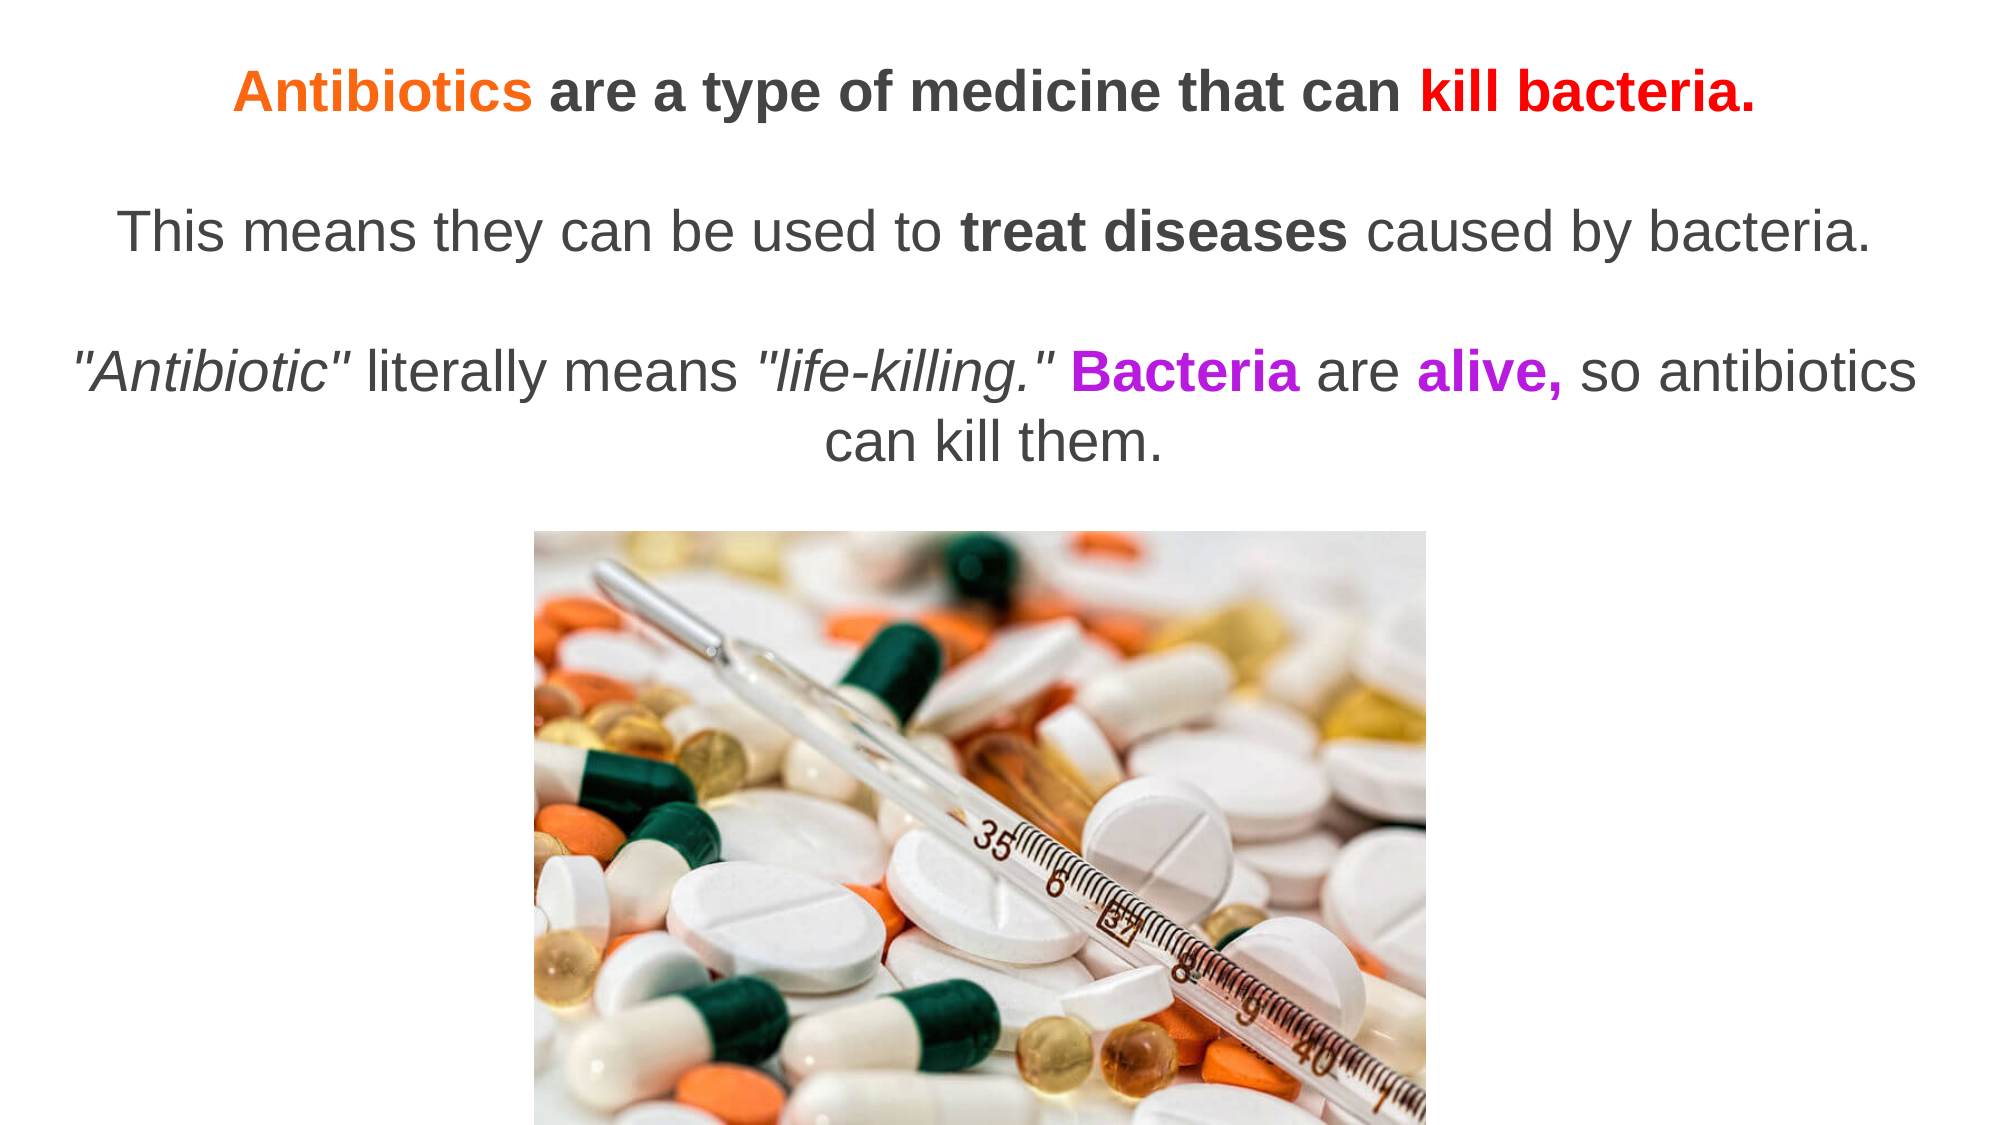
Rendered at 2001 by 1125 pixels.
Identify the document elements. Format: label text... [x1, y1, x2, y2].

text_box Antibiotics are a type of medicine that can kill bacteria. This means they can be used to treat diseases caused by bacteria. "Antibiotic" literally means "life-killing." Bacteria are alive, so antibiotics can kill them. [47, 46, 1942, 481]
picture [534, 531, 1426, 1125]
